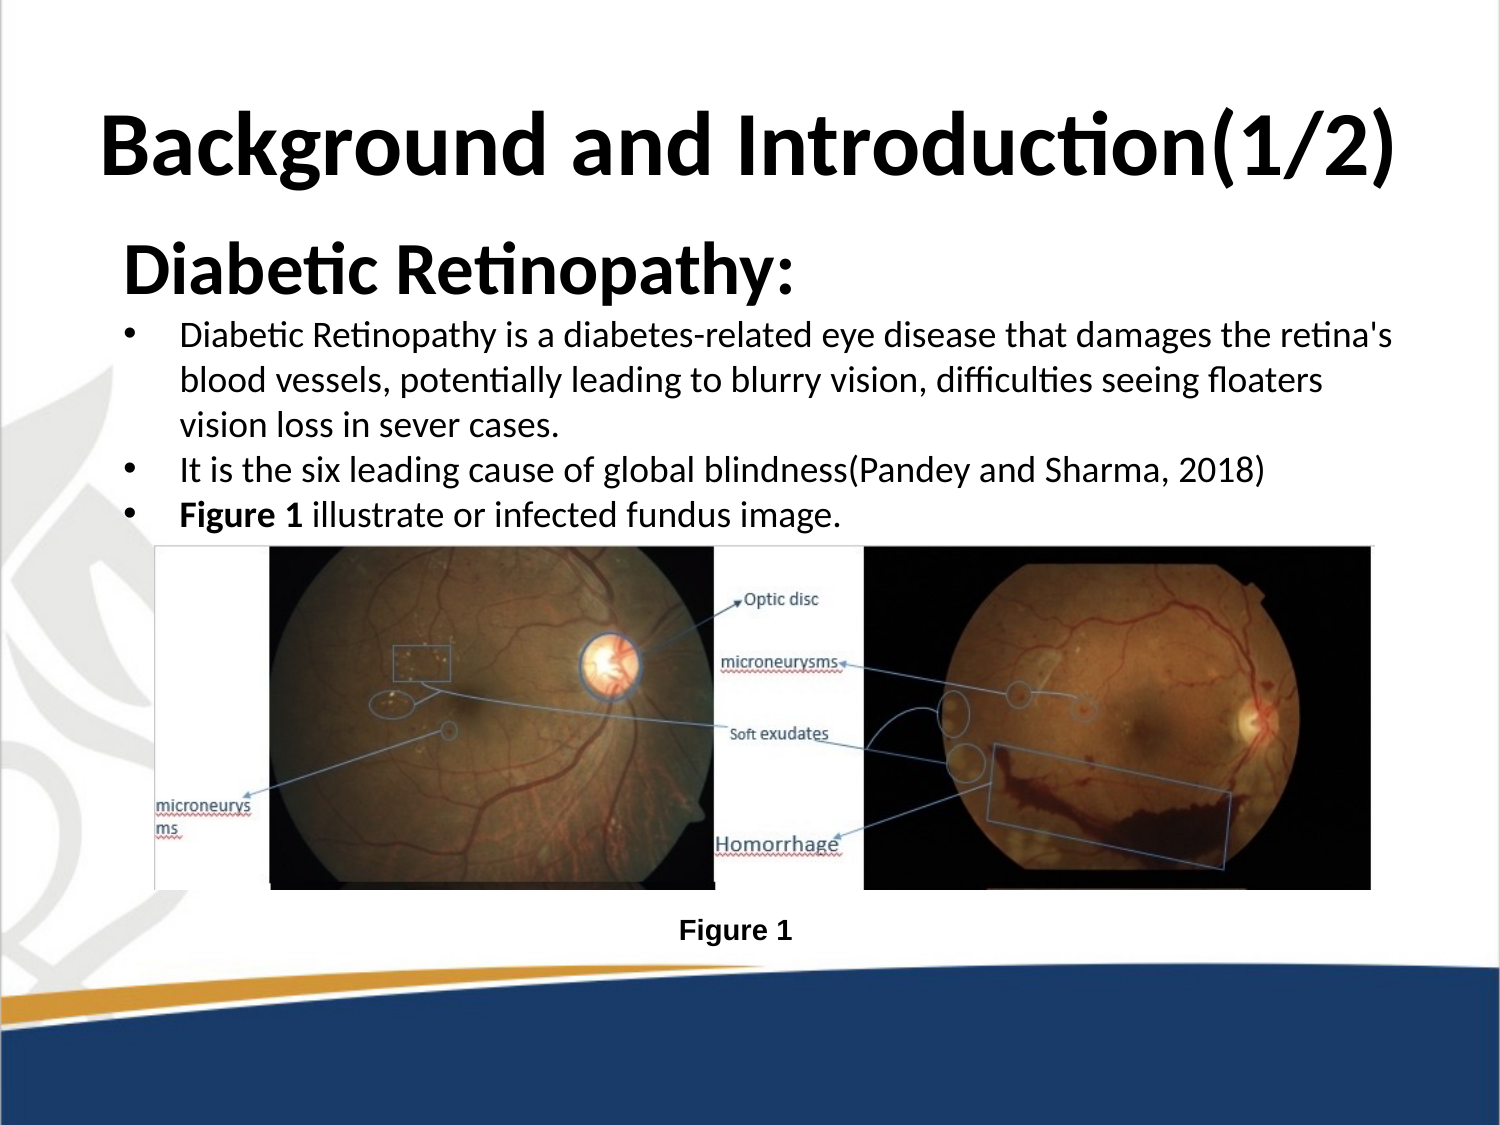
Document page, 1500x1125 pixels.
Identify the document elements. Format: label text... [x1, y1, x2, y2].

picture [0, 0, 1500, 1125]
text_box Figure 1 [664, 904, 934, 954]
title Background and Introduction(1/2) [75, 45, 1425, 212]
list Diabetic Retinopathy: Diabetic Retinopathy is a diabetes-related eye disease that damages the retina's blood vessels, potentially leading to blurry vision, difficulties seeing floaters vision loss in sever cases. It is the six leading cause of global blindness(Pandey and Sharma, 2018) Figure 1 illustrate or infected fundus image. [75, 212, 1425, 955]
